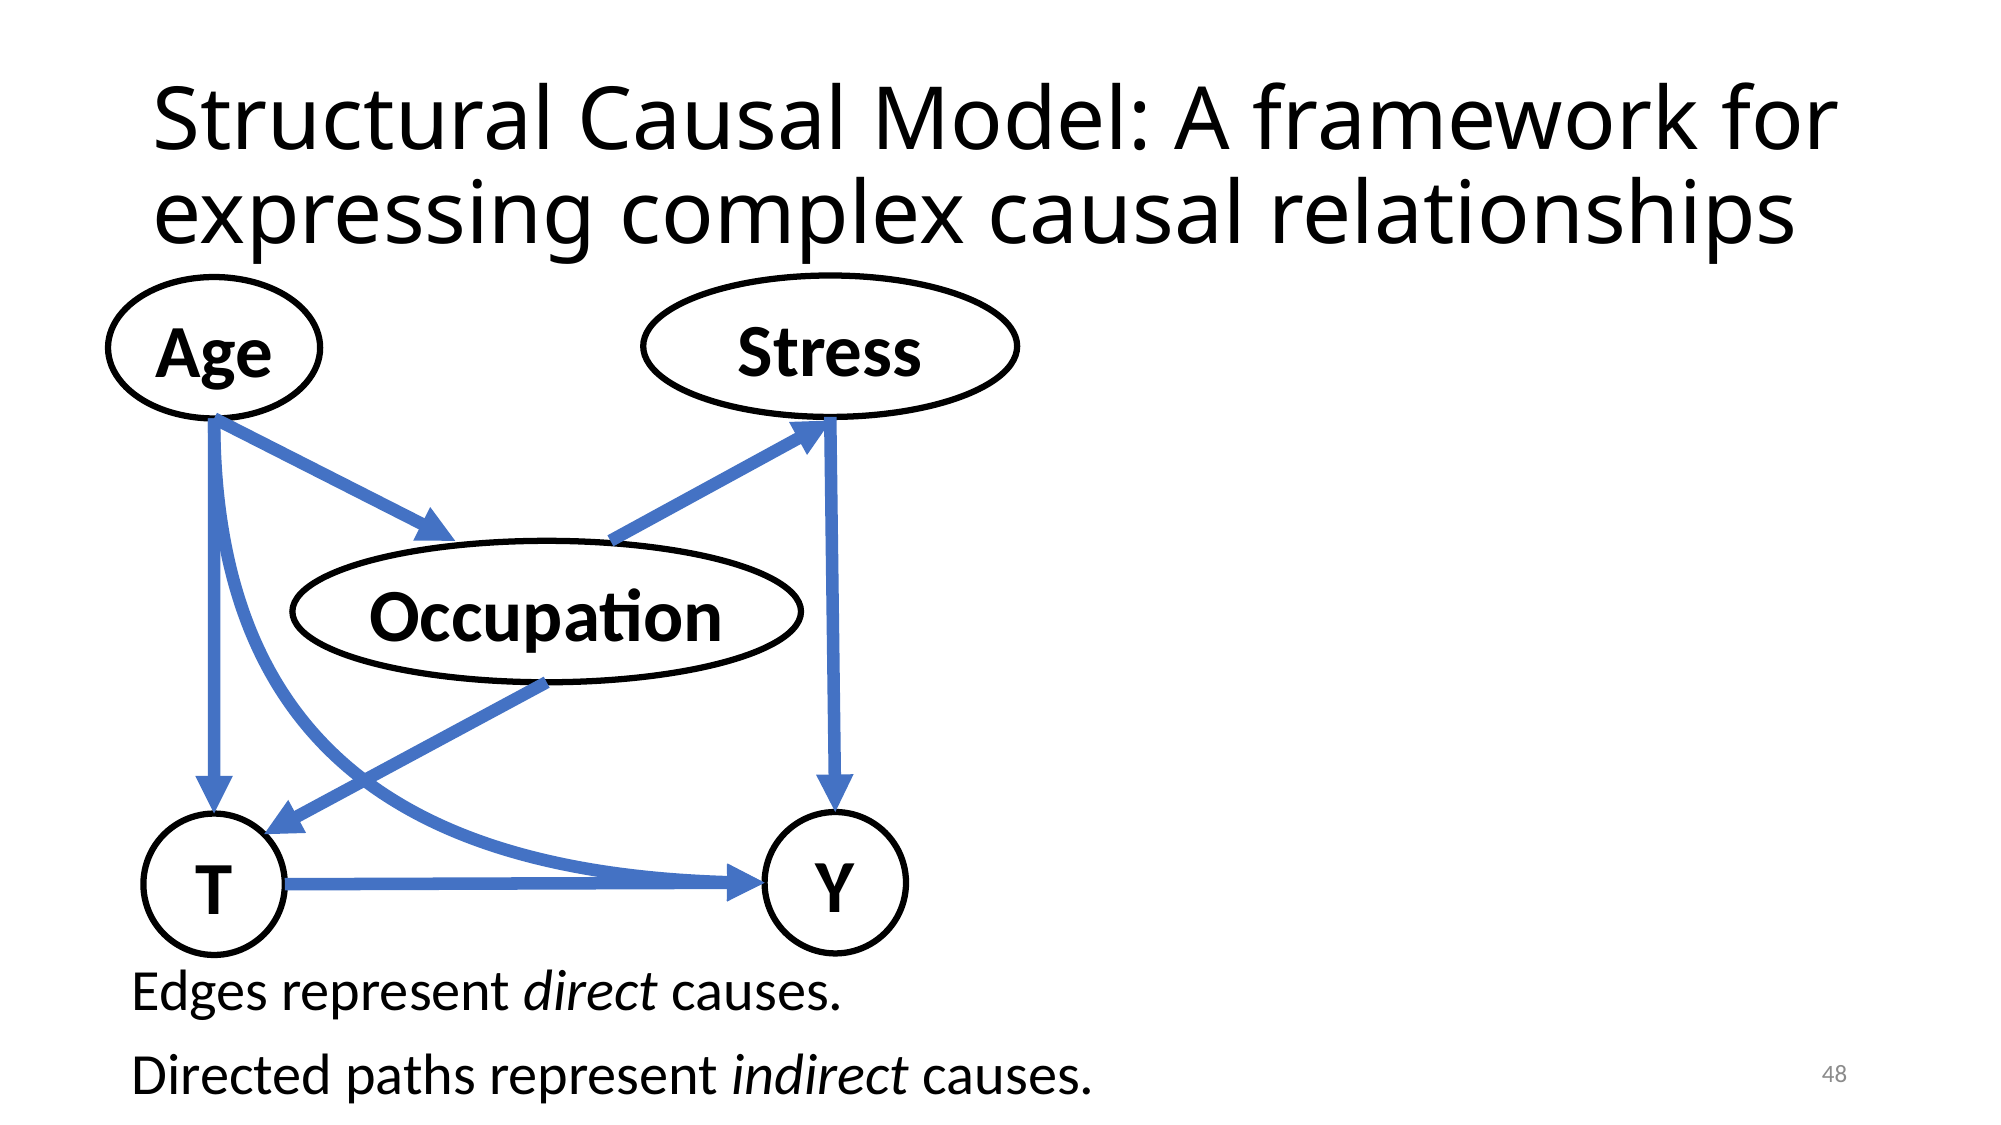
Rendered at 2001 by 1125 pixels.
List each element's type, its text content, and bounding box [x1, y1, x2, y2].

text_box T [142, 812, 273, 957]
list Edges represent direct causes. Directed paths represent indirect causes. [116, 953, 1551, 1125]
text_box Age [106, 275, 322, 420]
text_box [214, 418, 257, 541]
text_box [722, 420, 831, 541]
slide_number 48 [1412, 1042, 1863, 1103]
text_box Occupation [722, 559, 803, 664]
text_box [830, 416, 836, 812]
text_box Y [763, 811, 908, 955]
title Structural Causal Model: A framework for expressing complex causal relationships [137, 59, 1863, 278]
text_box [264, 682, 547, 835]
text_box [257, 375, 722, 926]
text_box Stress [642, 274, 1019, 418]
